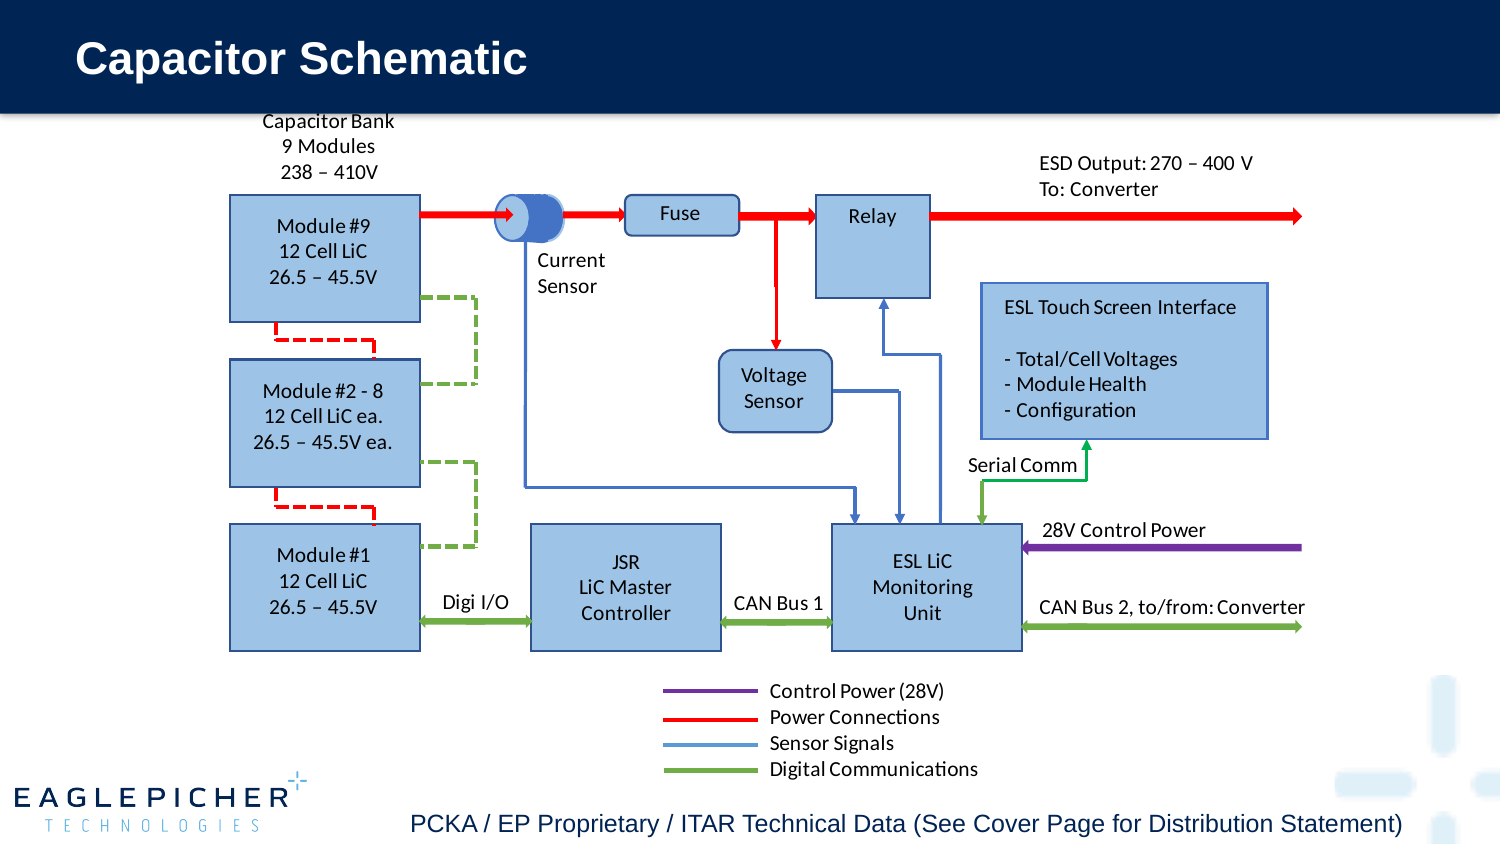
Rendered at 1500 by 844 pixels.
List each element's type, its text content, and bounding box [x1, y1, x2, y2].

footer PCKA / EP Proprietary / ITAR Technical Data (See Cover Page for Distribution Statement) [316, 802, 1413, 844]
picture [15, 100, 1355, 832]
title Capacitor Schematic [0, 0, 1500, 112]
